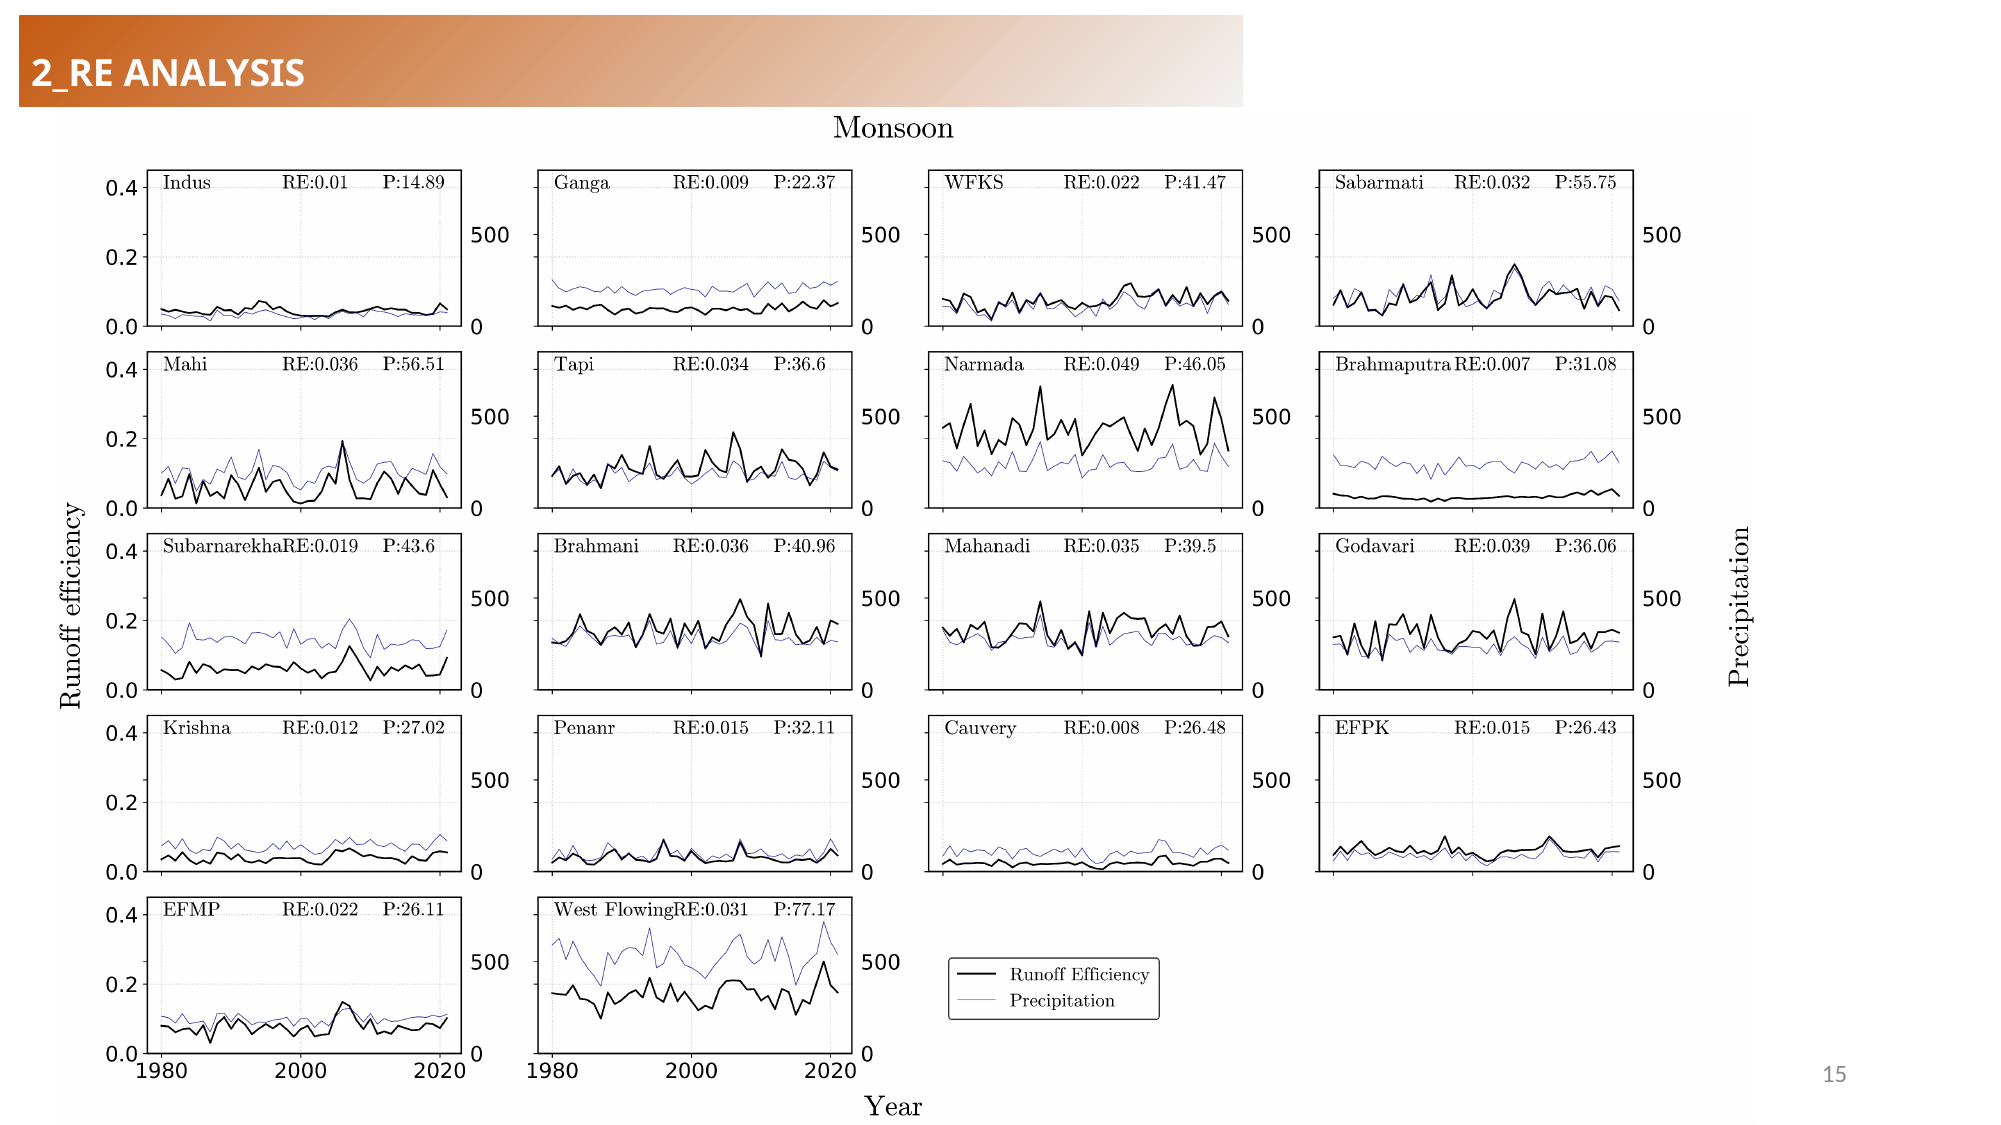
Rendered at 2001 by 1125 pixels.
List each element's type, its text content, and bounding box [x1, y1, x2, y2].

picture [55, 111, 1757, 1125]
text_box 2_RE ANALYSIS [19, 15, 1244, 107]
slide_number 15 [1757, 1042, 1863, 1103]
